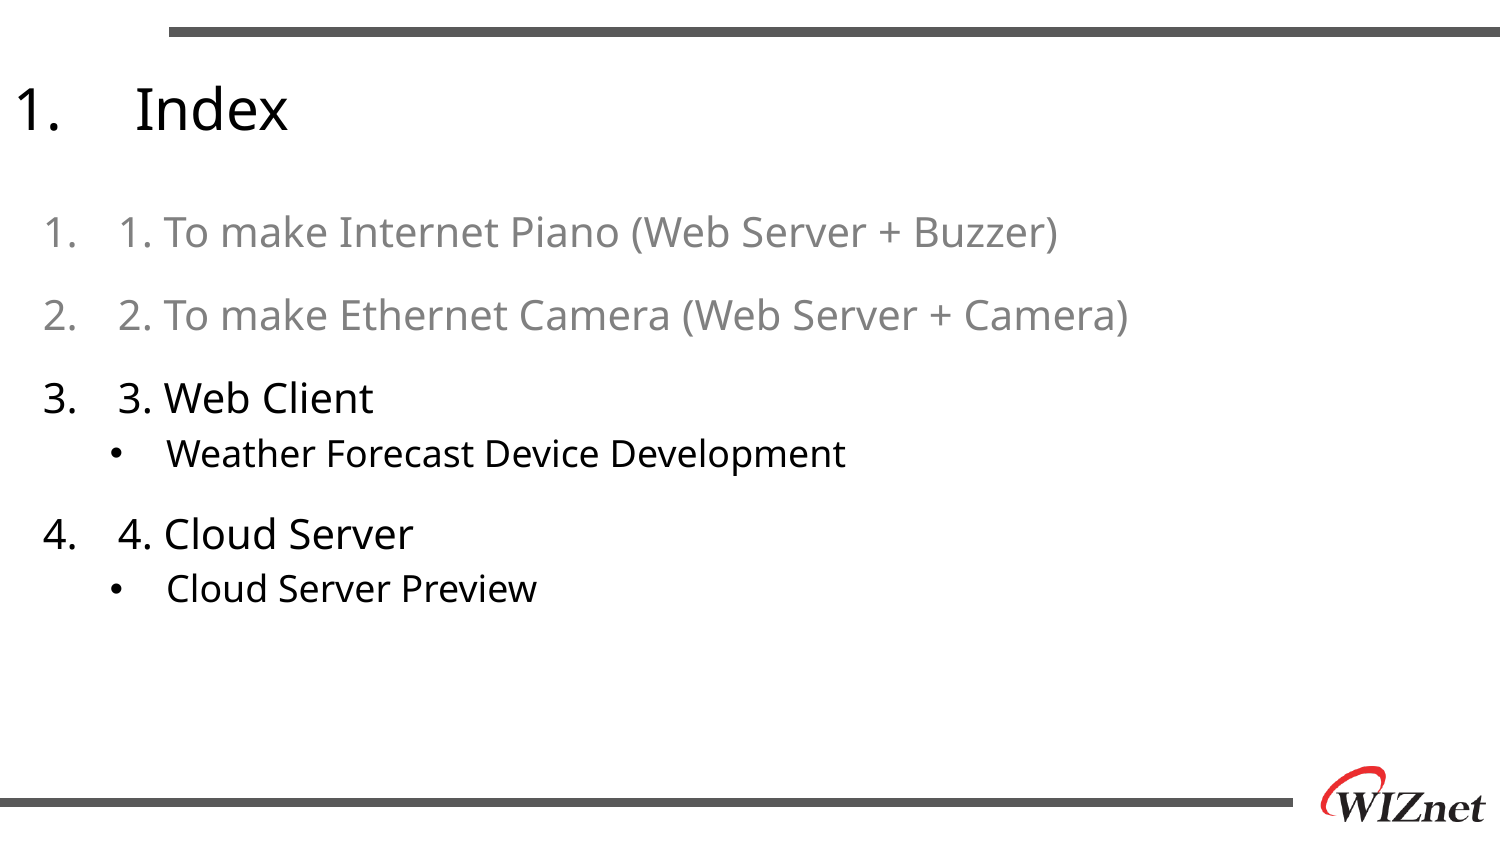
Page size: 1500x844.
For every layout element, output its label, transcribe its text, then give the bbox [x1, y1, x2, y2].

subtitle 1. To make Internet Piano (Web Server + Buzzer) 2. To make Ethernet Camera (Web Server + Camera) 3. Web Client Weather Forecast Device Development 4. Cloud Server Cloud Server Preview [29, 173, 1471, 765]
title Index [0, 52, 1500, 162]
picture [1316, 762, 1486, 822]
